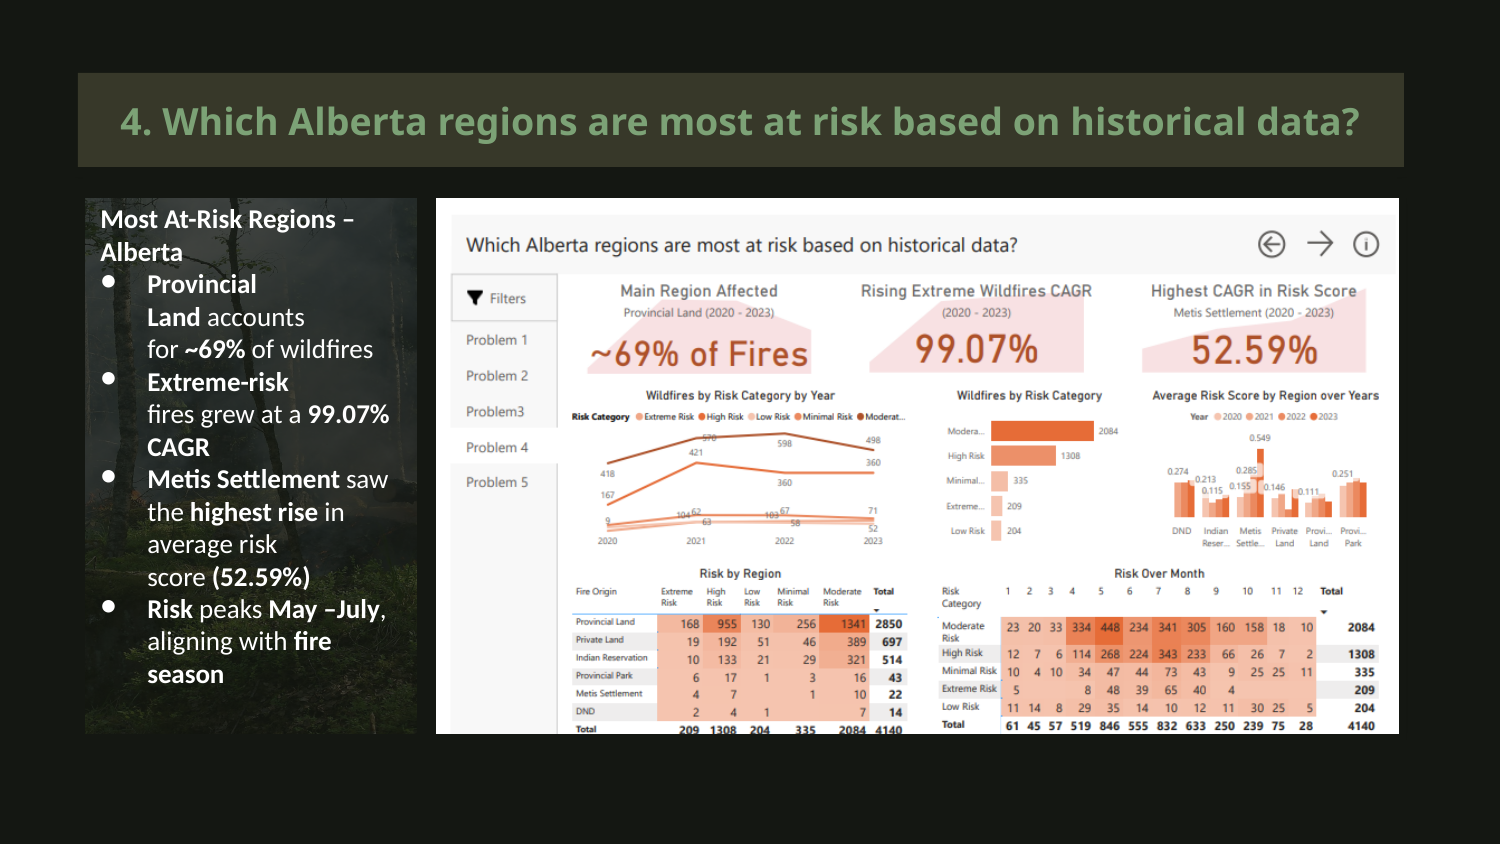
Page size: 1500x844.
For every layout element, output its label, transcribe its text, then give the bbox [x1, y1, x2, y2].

picture [85, 197, 417, 734]
title 4. Which Alberta regions are most at risk based on historical data? [77, 72, 1404, 167]
picture [435, 197, 1400, 734]
